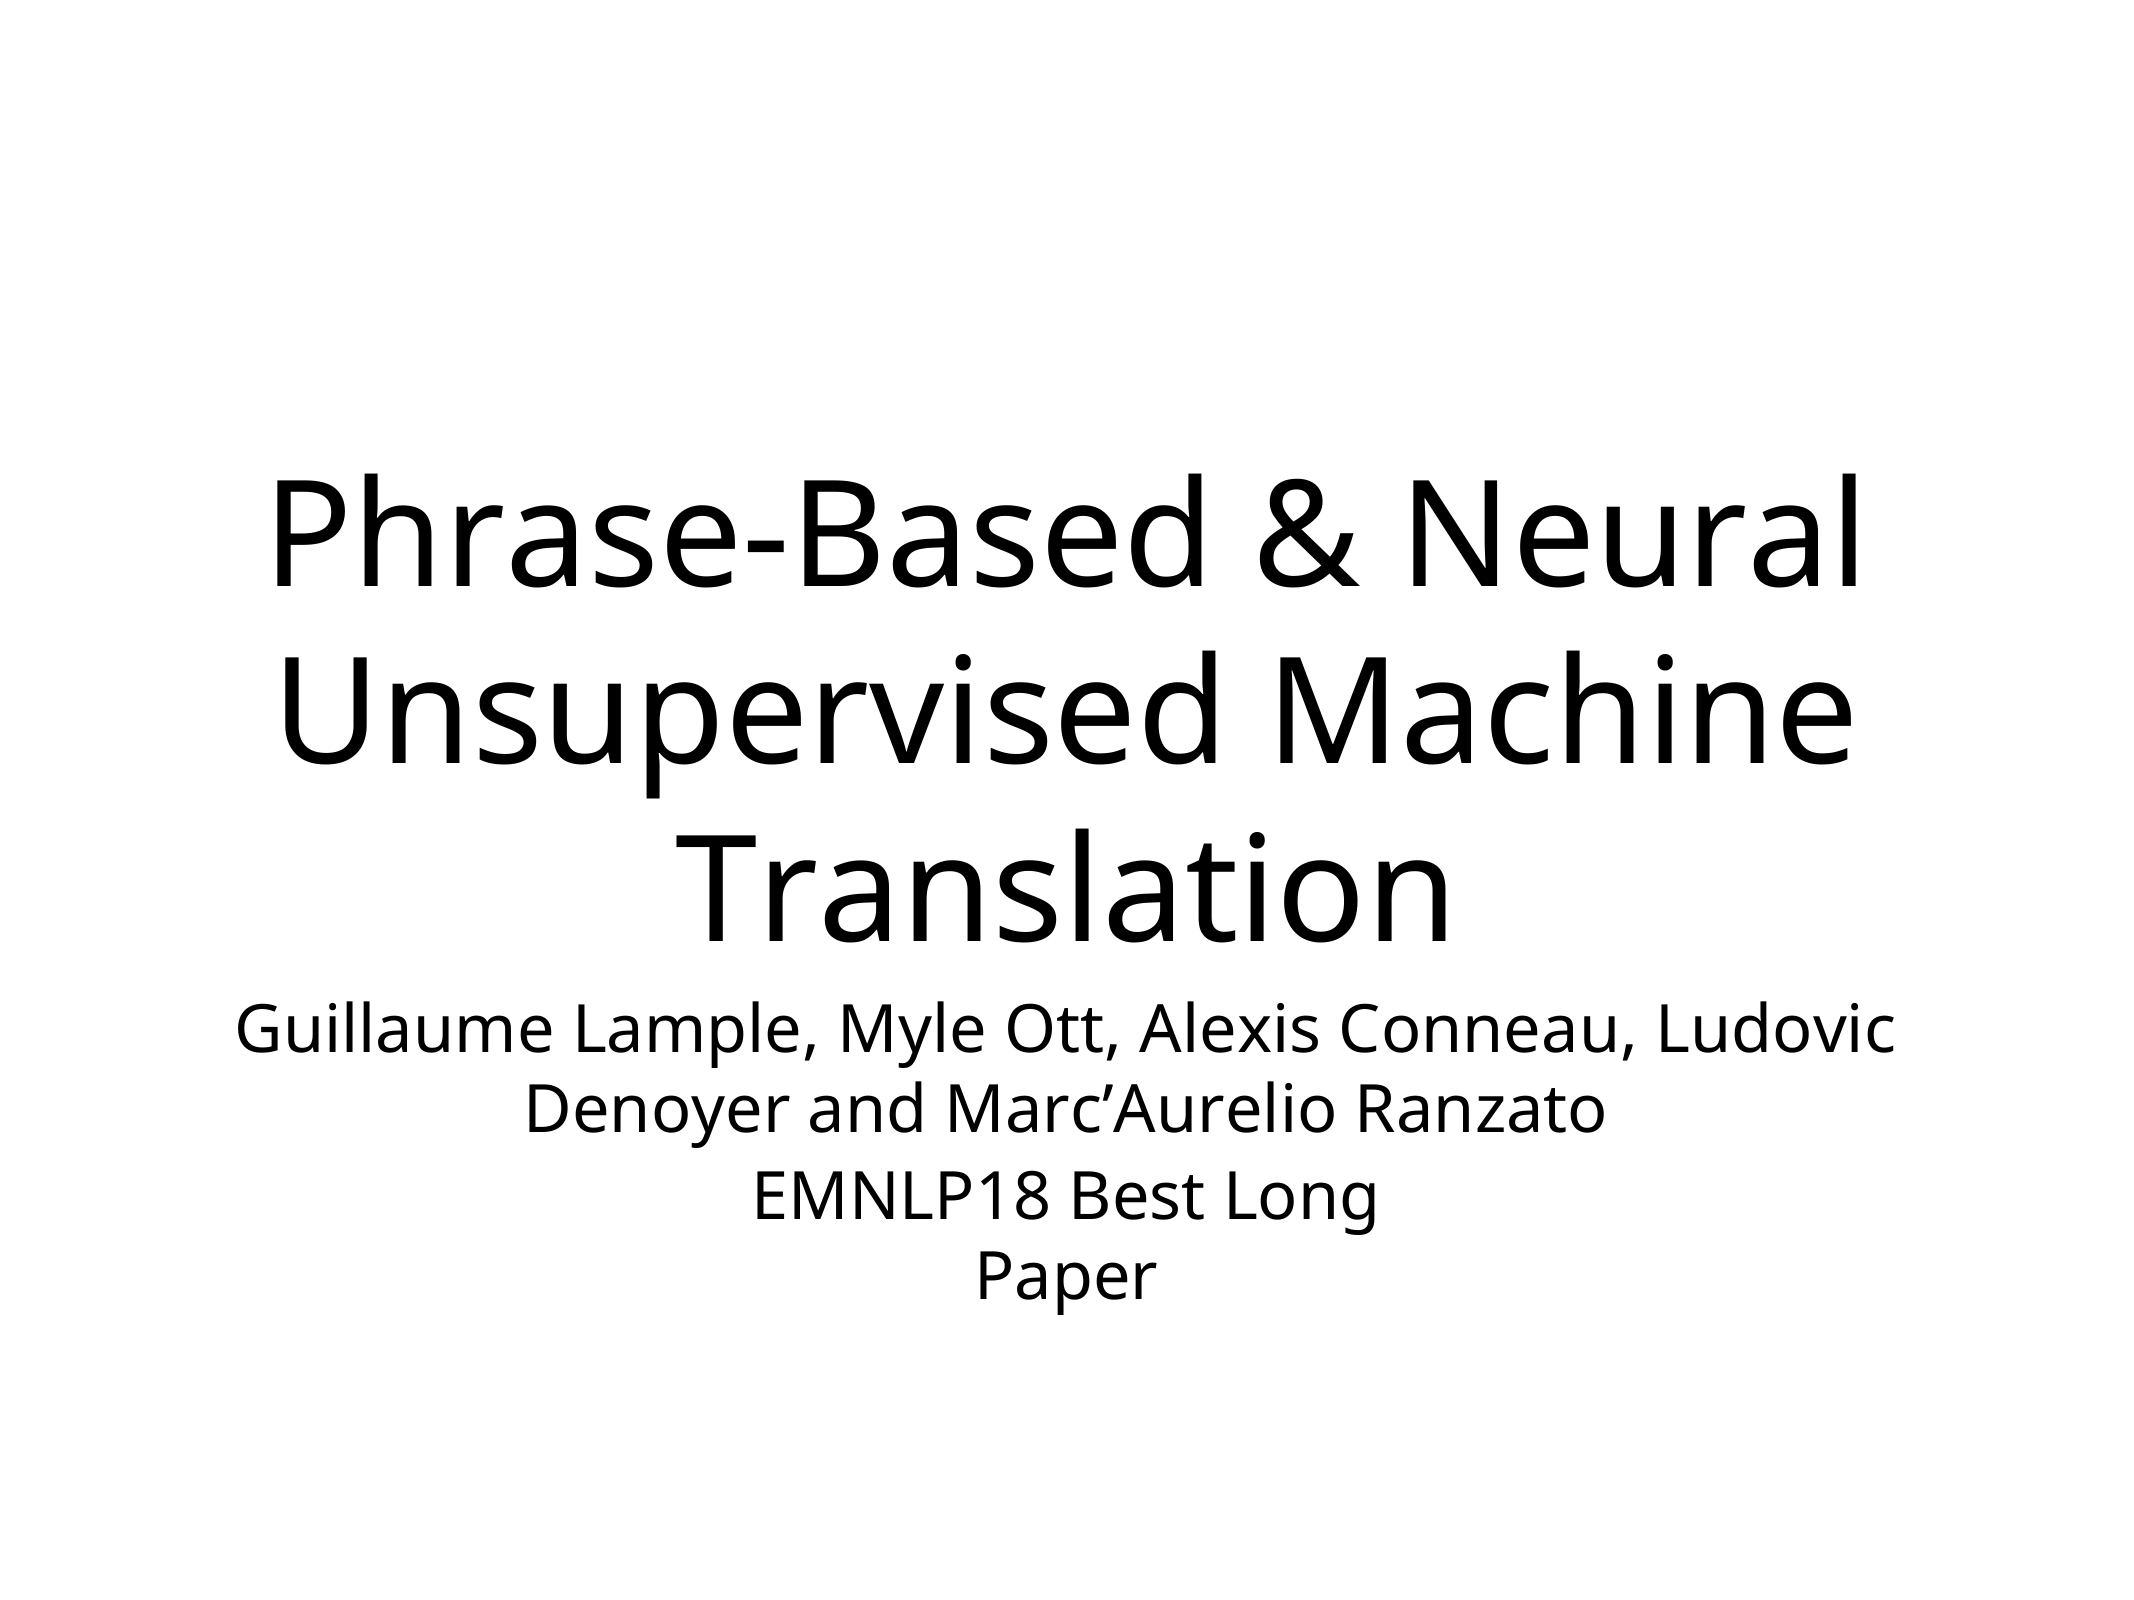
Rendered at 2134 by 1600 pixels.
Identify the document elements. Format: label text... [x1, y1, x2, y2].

title Phrase-Based & Neural Unsupervised Machine Translation [208, 429, 1925, 971]
list Guillaume Lample, Myle Ott, Alexis Conneau, Ludovic Denoyer and Marc’Aurelio Ranzato [208, 985, 1925, 1171]
text_box EMNLP18 Best Long Paper [649, 1185, 1484, 1281]
